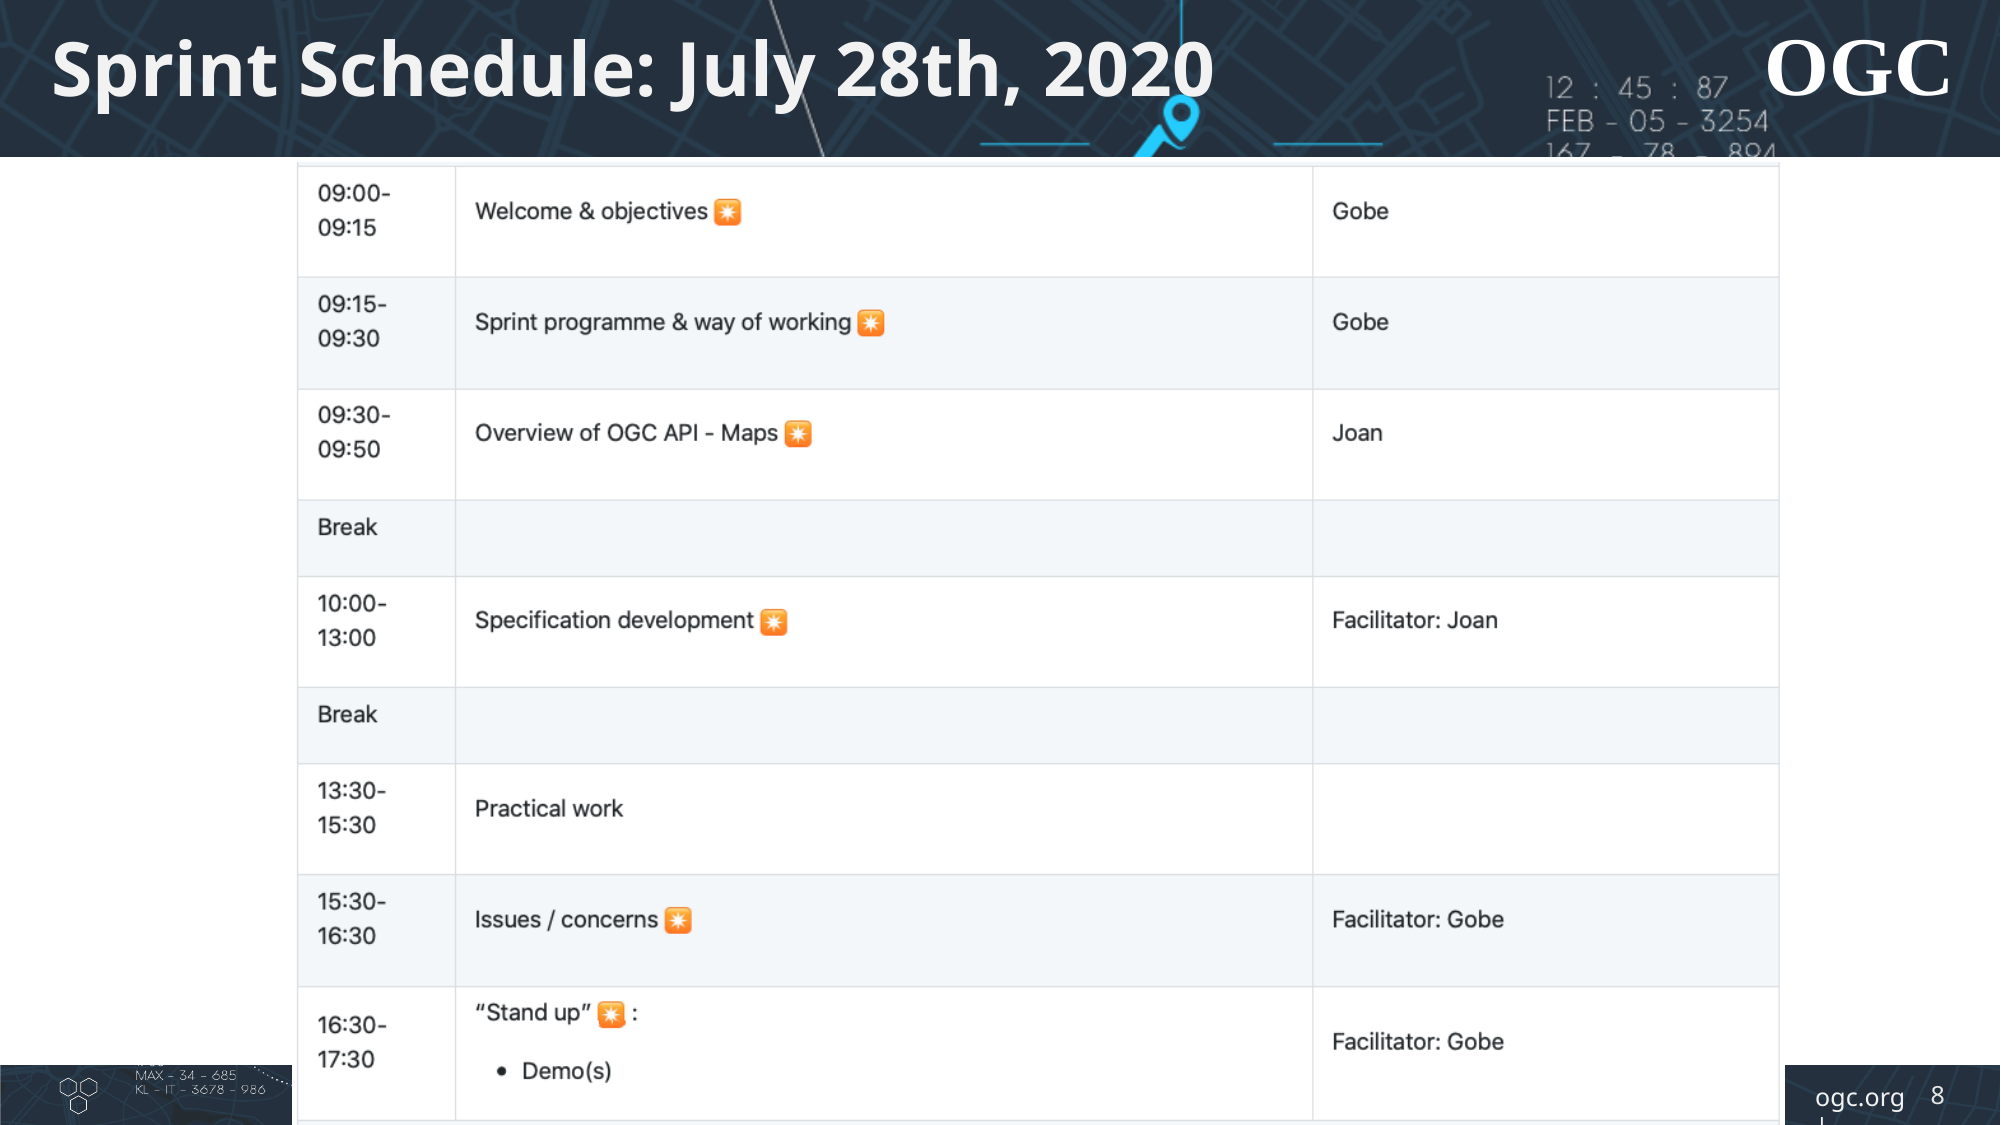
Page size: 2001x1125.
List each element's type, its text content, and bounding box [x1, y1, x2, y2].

picture [51, 1069, 106, 1123]
title Sprint Schedule: July 28th, 2020 [36, 9, 1762, 135]
picture [292, 162, 1785, 1125]
slide_number 8 [1785, 1066, 1960, 1125]
